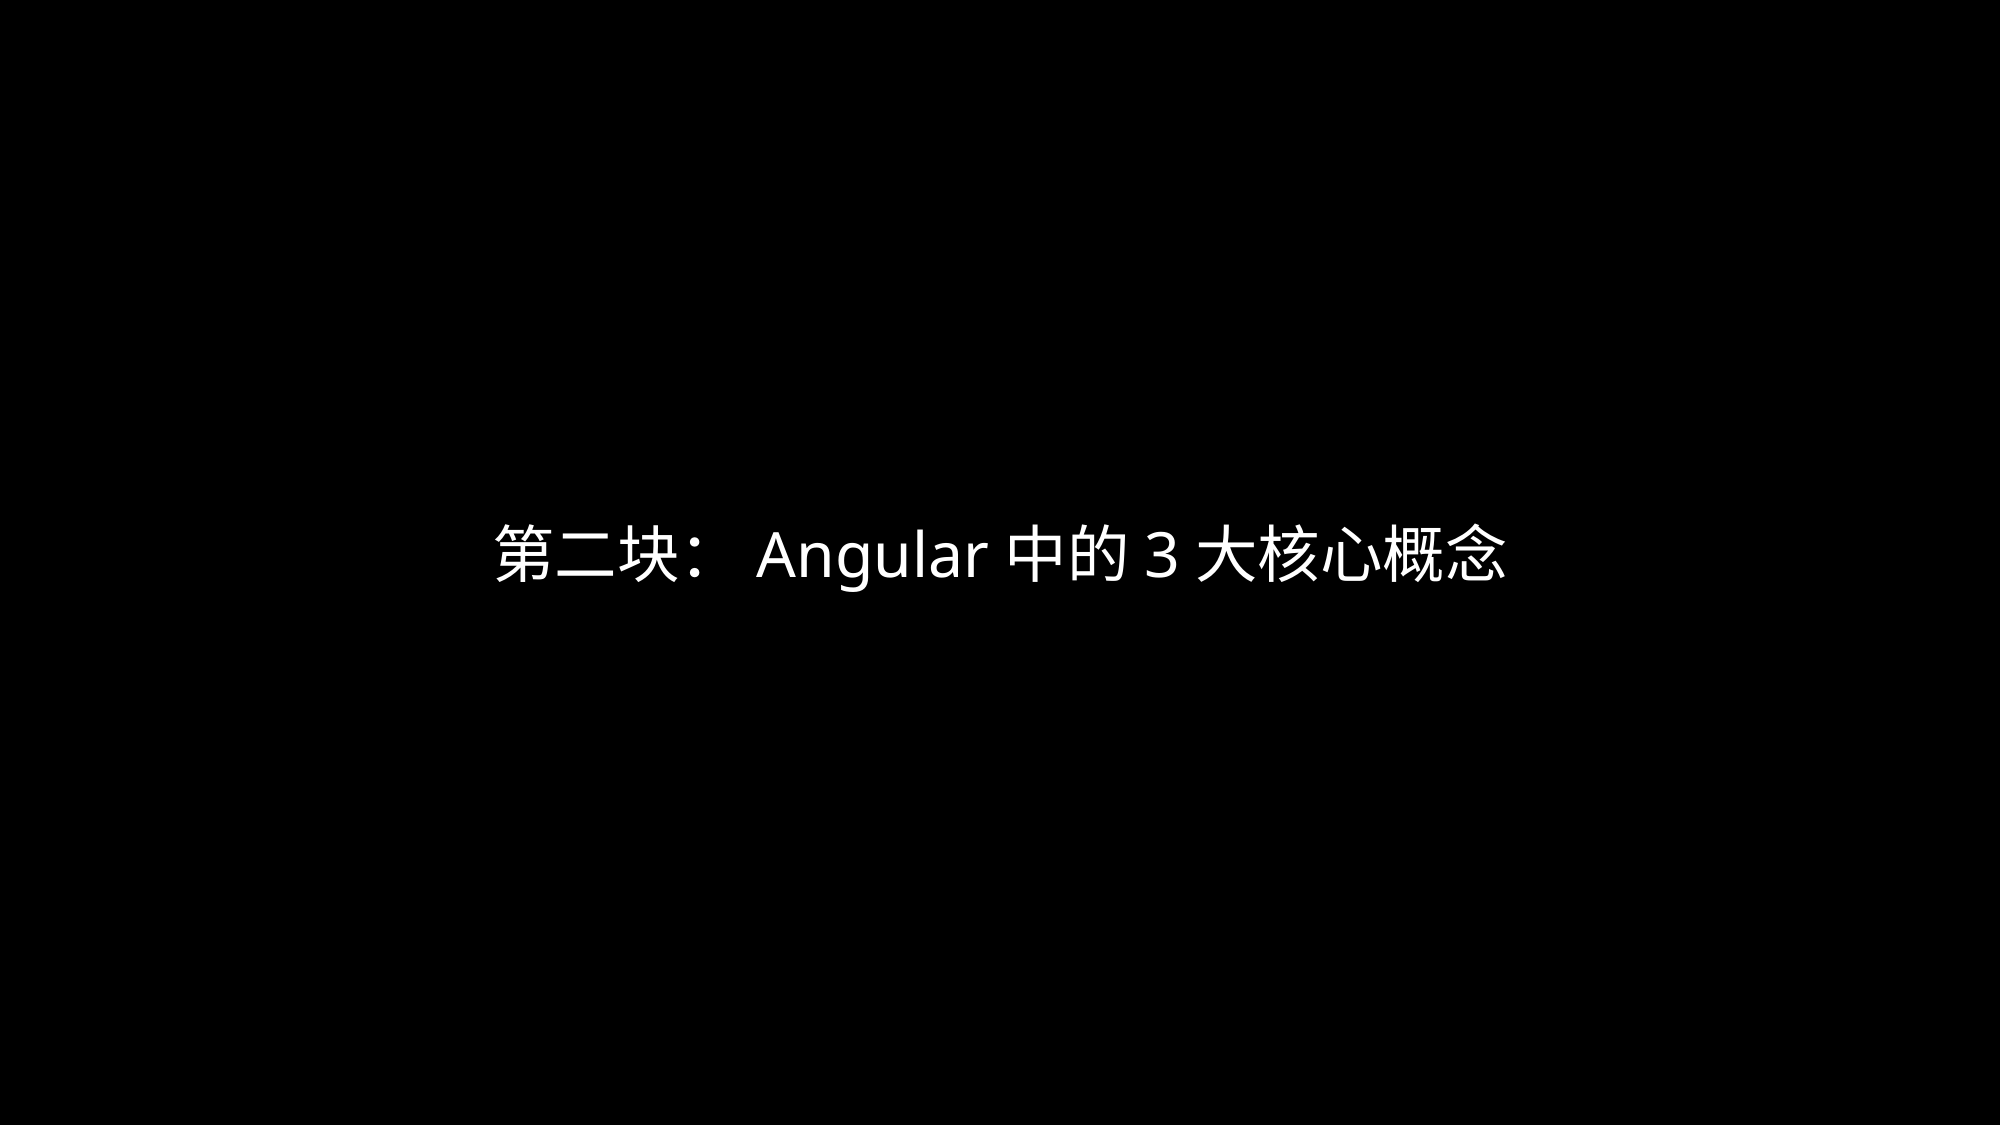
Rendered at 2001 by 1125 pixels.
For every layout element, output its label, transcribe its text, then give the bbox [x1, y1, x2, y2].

text_box [0, 0, 2000, 1125]
text_box 第二块：Angular中的3大核心概念 [299, 495, 1701, 637]
